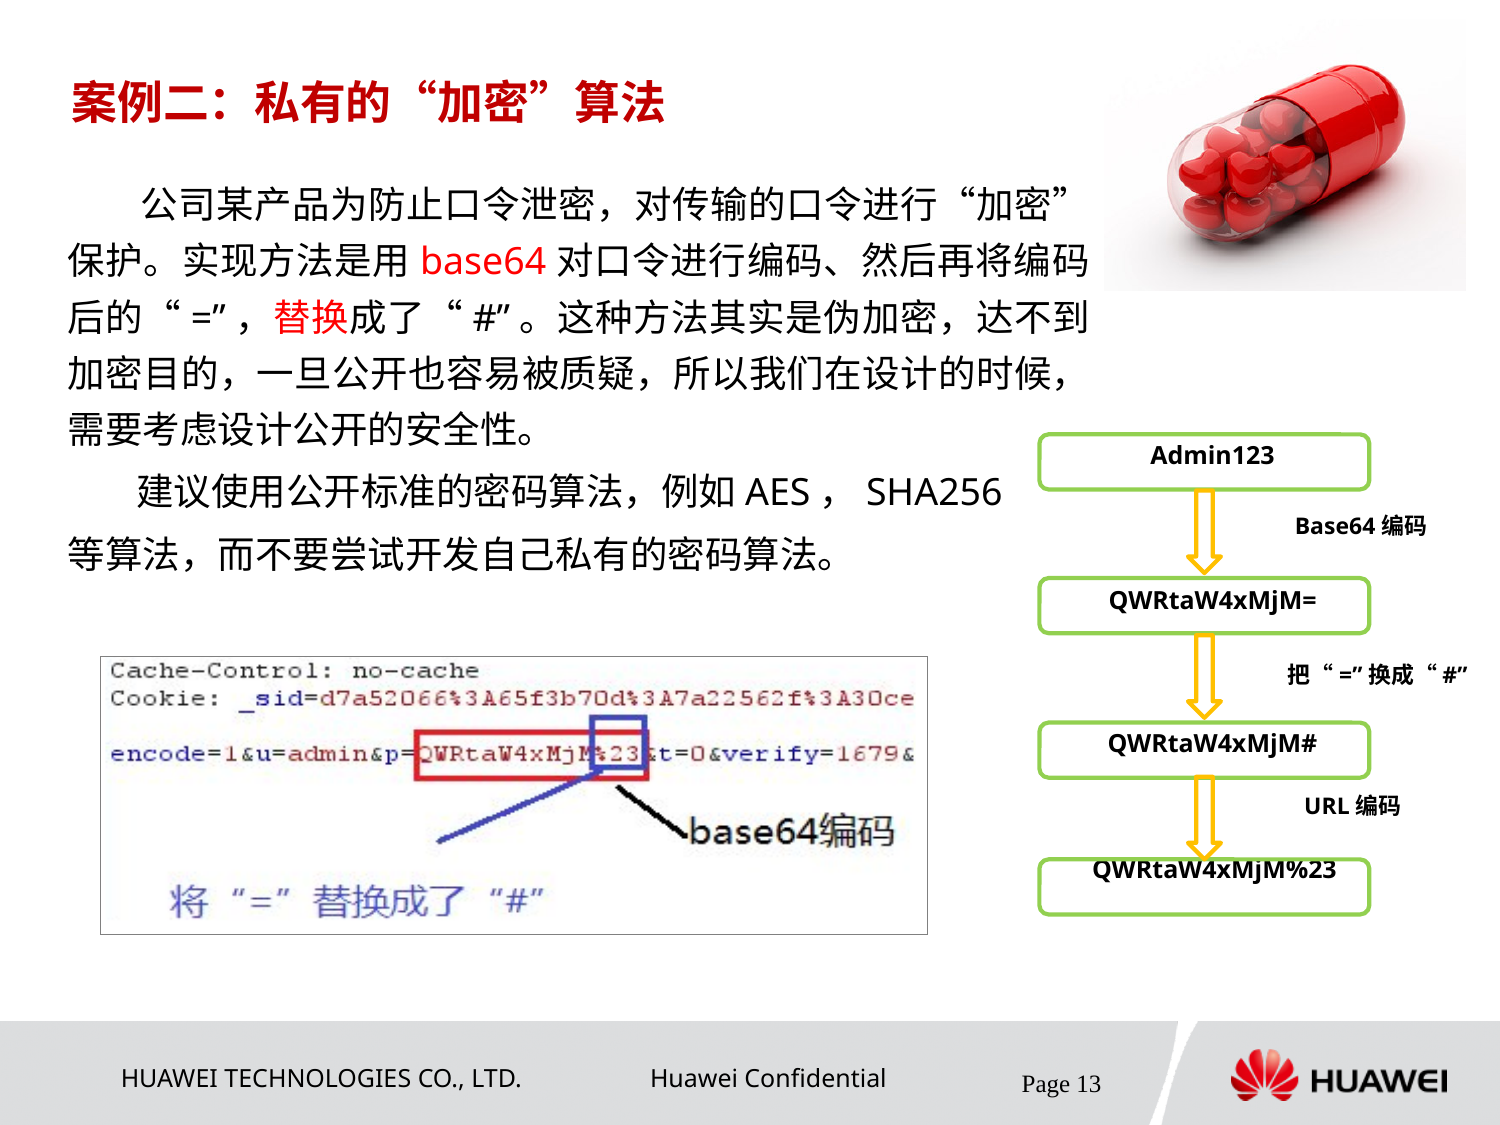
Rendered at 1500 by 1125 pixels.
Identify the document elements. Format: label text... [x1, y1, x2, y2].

picture [0, 1021, 1500, 1125]
slide_number Page 13 [1021, 1042, 1152, 1118]
picture [100, 656, 928, 935]
text_box 案例二：私有的“加密”算法 [56, 66, 682, 137]
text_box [1039, 432, 1500, 935]
text_box 公司某产品为防止口令泄密，对传输的口令进行“加密”保护。实现方法是用base64对口令进行编码、然后再将编码后的“=”，替换成了“#”。这种方法其实是伪加密，达不到加密目的，一旦公开也容易被质疑，所以我们在设计的时候，需要考虑设计公开的安全性。 建议使用公开标准的密码算法，例如AES，SHA256 等算法，而不要尝试开发自己私有的密码算法。 [53, 162, 1105, 637]
picture [1104, 18, 1466, 291]
